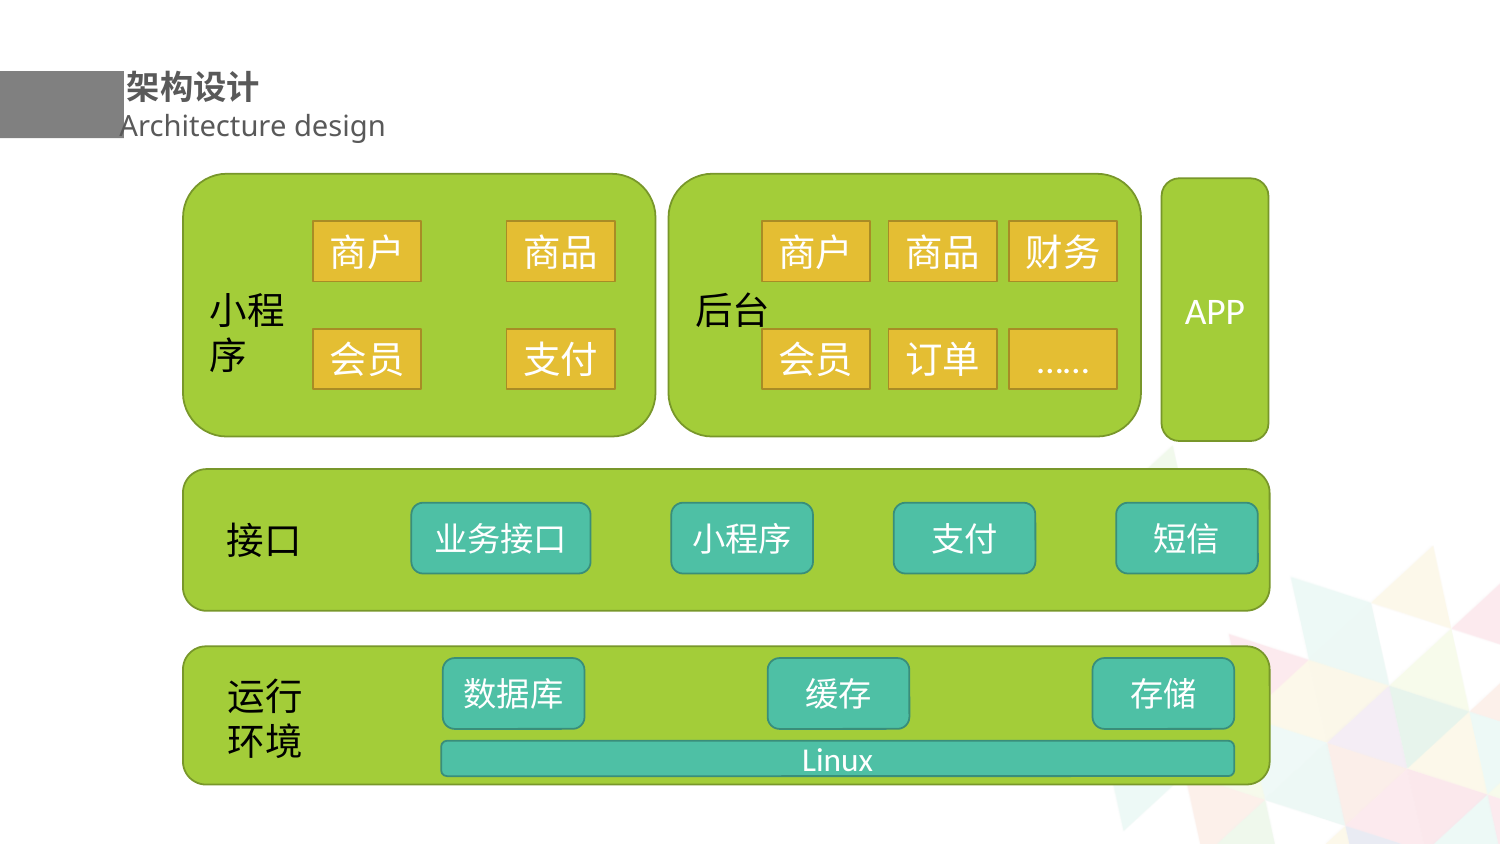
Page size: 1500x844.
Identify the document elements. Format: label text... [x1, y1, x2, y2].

text_box 商品 [888, 220, 998, 282]
text_box 架构设计 [112, 59, 538, 114]
text_box 小程序 [670, 501, 814, 575]
text_box 商户 [312, 220, 422, 282]
text_box 后台 [680, 279, 801, 340]
text_box 小程序 [194, 279, 315, 385]
text_box 短信 [1115, 501, 1259, 575]
text_box 业务接口 [410, 501, 592, 575]
text_box …… [1008, 328, 1118, 390]
picture [0, 0, 1500, 844]
text_box [182, 172, 657, 438]
text_box 支付 [506, 328, 616, 390]
text_box 订单 [888, 328, 998, 390]
text_box Architecture design [104, 99, 401, 150]
text_box 缓存 [766, 657, 911, 730]
text_box 接口 [212, 509, 317, 570]
text_box [0, 70, 112, 139]
text_box 会员 [312, 328, 422, 390]
text_box [667, 172, 1142, 438]
text_box 支付 [892, 501, 1037, 575]
text_box 运行 环境 [213, 665, 318, 770]
text_box 商品 [506, 220, 616, 282]
text_box [182, 468, 1271, 612]
text_box 商户 [761, 220, 871, 282]
text_box 数据库 [441, 657, 586, 730]
text_box Linux [440, 739, 1236, 778]
text_box 财务 [1008, 220, 1118, 282]
text_box 存储 [1091, 657, 1236, 730]
text_box [182, 645, 1271, 786]
text_box 会员 [761, 328, 871, 390]
text_box APP [1160, 177, 1270, 442]
